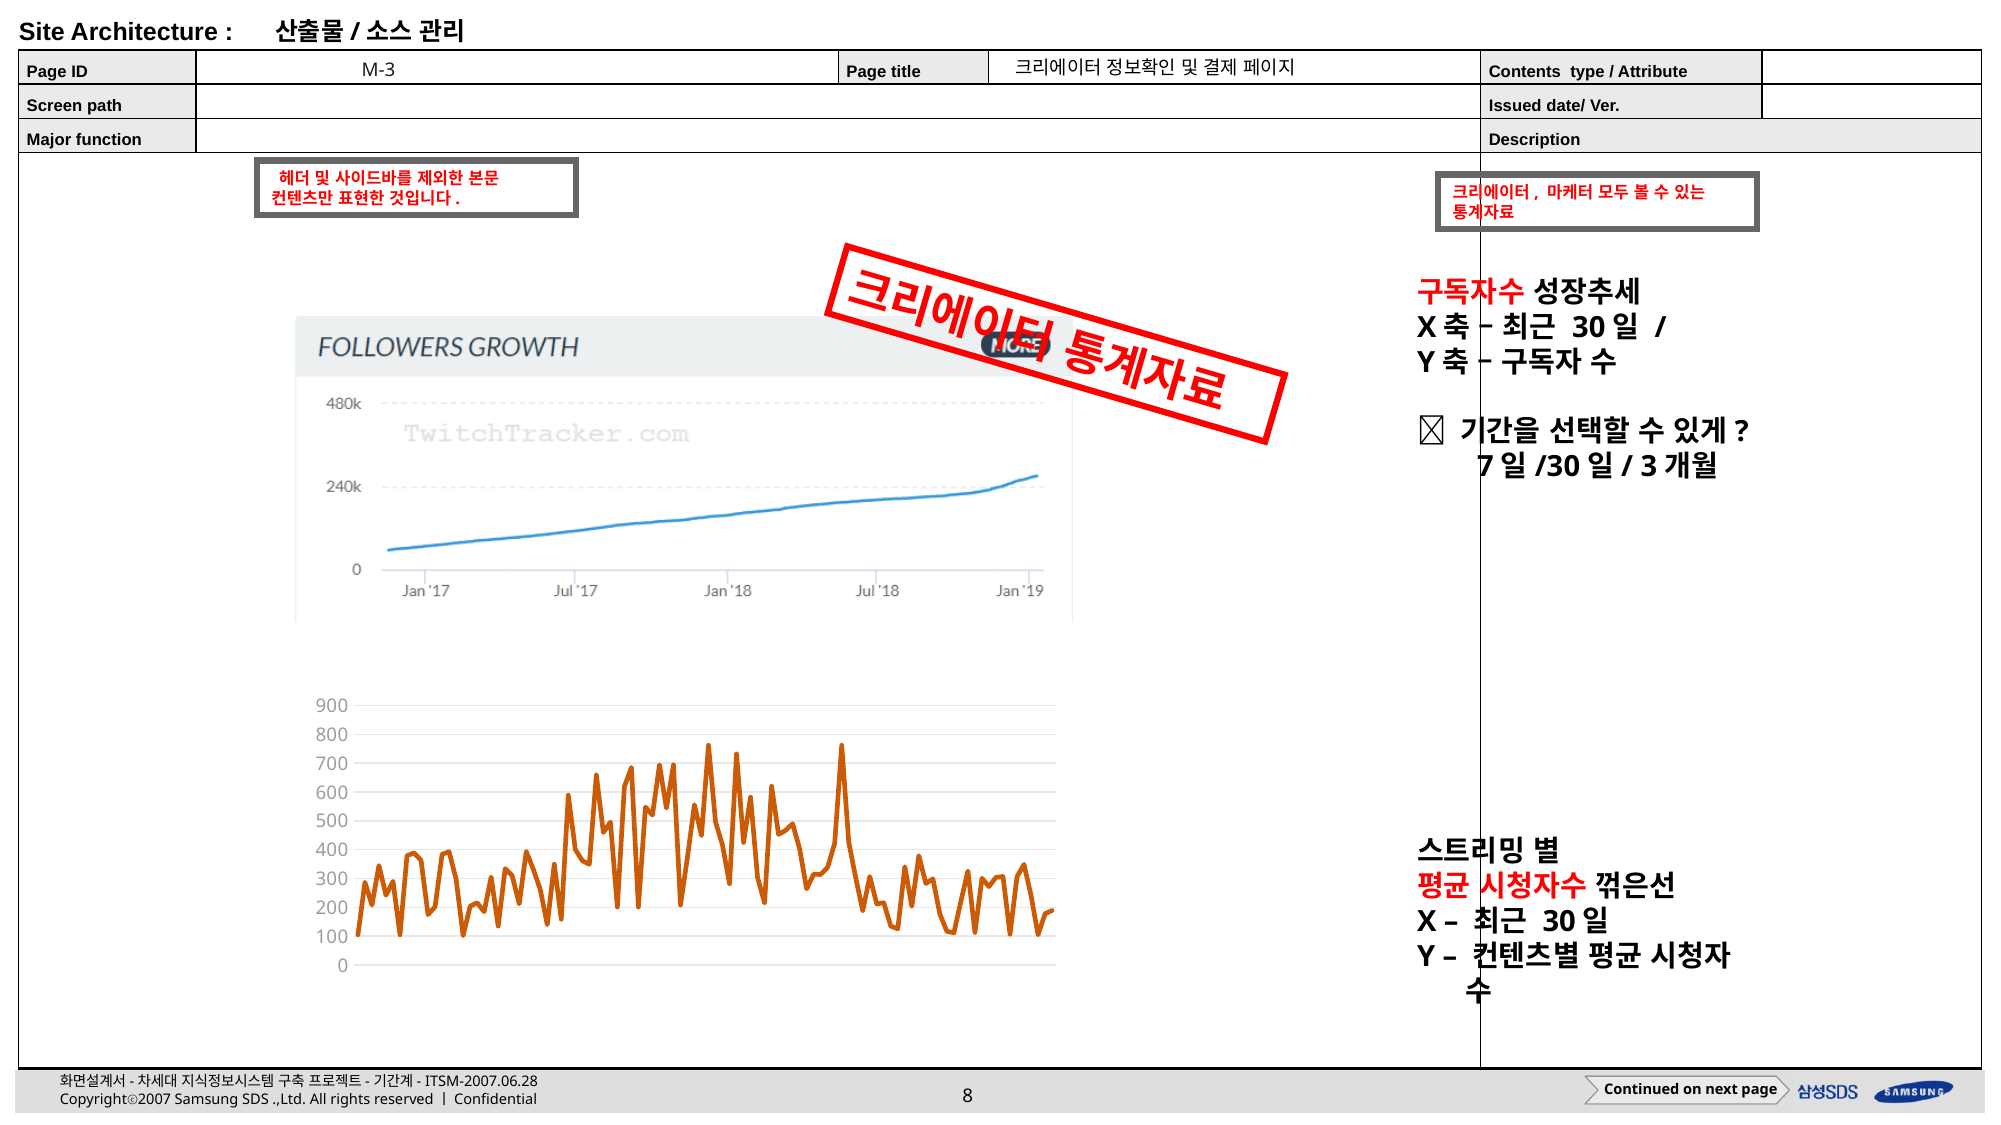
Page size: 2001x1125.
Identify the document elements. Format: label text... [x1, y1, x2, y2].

picture [15, 1070, 1985, 1113]
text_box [1583, 1075, 1793, 1107]
text_box 헤더 및 사이드바를 제외한 본문 컨텐츠만 표현한 것입니다. [256, 160, 576, 216]
picture [293, 315, 1074, 623]
chart [293, 688, 1079, 995]
text_box 8 [792, 1076, 1143, 1109]
text_box 크리에이터 통계자료 [827, 246, 1285, 442]
text_box 구독자수 성장추세 X축 – 최근 30일 / Y축 – 구독자 수  기간을 선택할 수 있게? 7일/30일/ 3개월 스트리밍 별 평균 시청자수 꺾은선 X – 최근 30일 Y – 컨텐츠별 평균 시청자 수 [1402, 160, 1766, 1015]
text_box 크리에이터 정보확인 및 결제 페이지 [1000, 48, 1311, 86]
text_box 크리에이터, 마케터 모두 볼 수 있는 통계자료 [1437, 174, 1757, 230]
text_box M-3 [346, 50, 416, 88]
